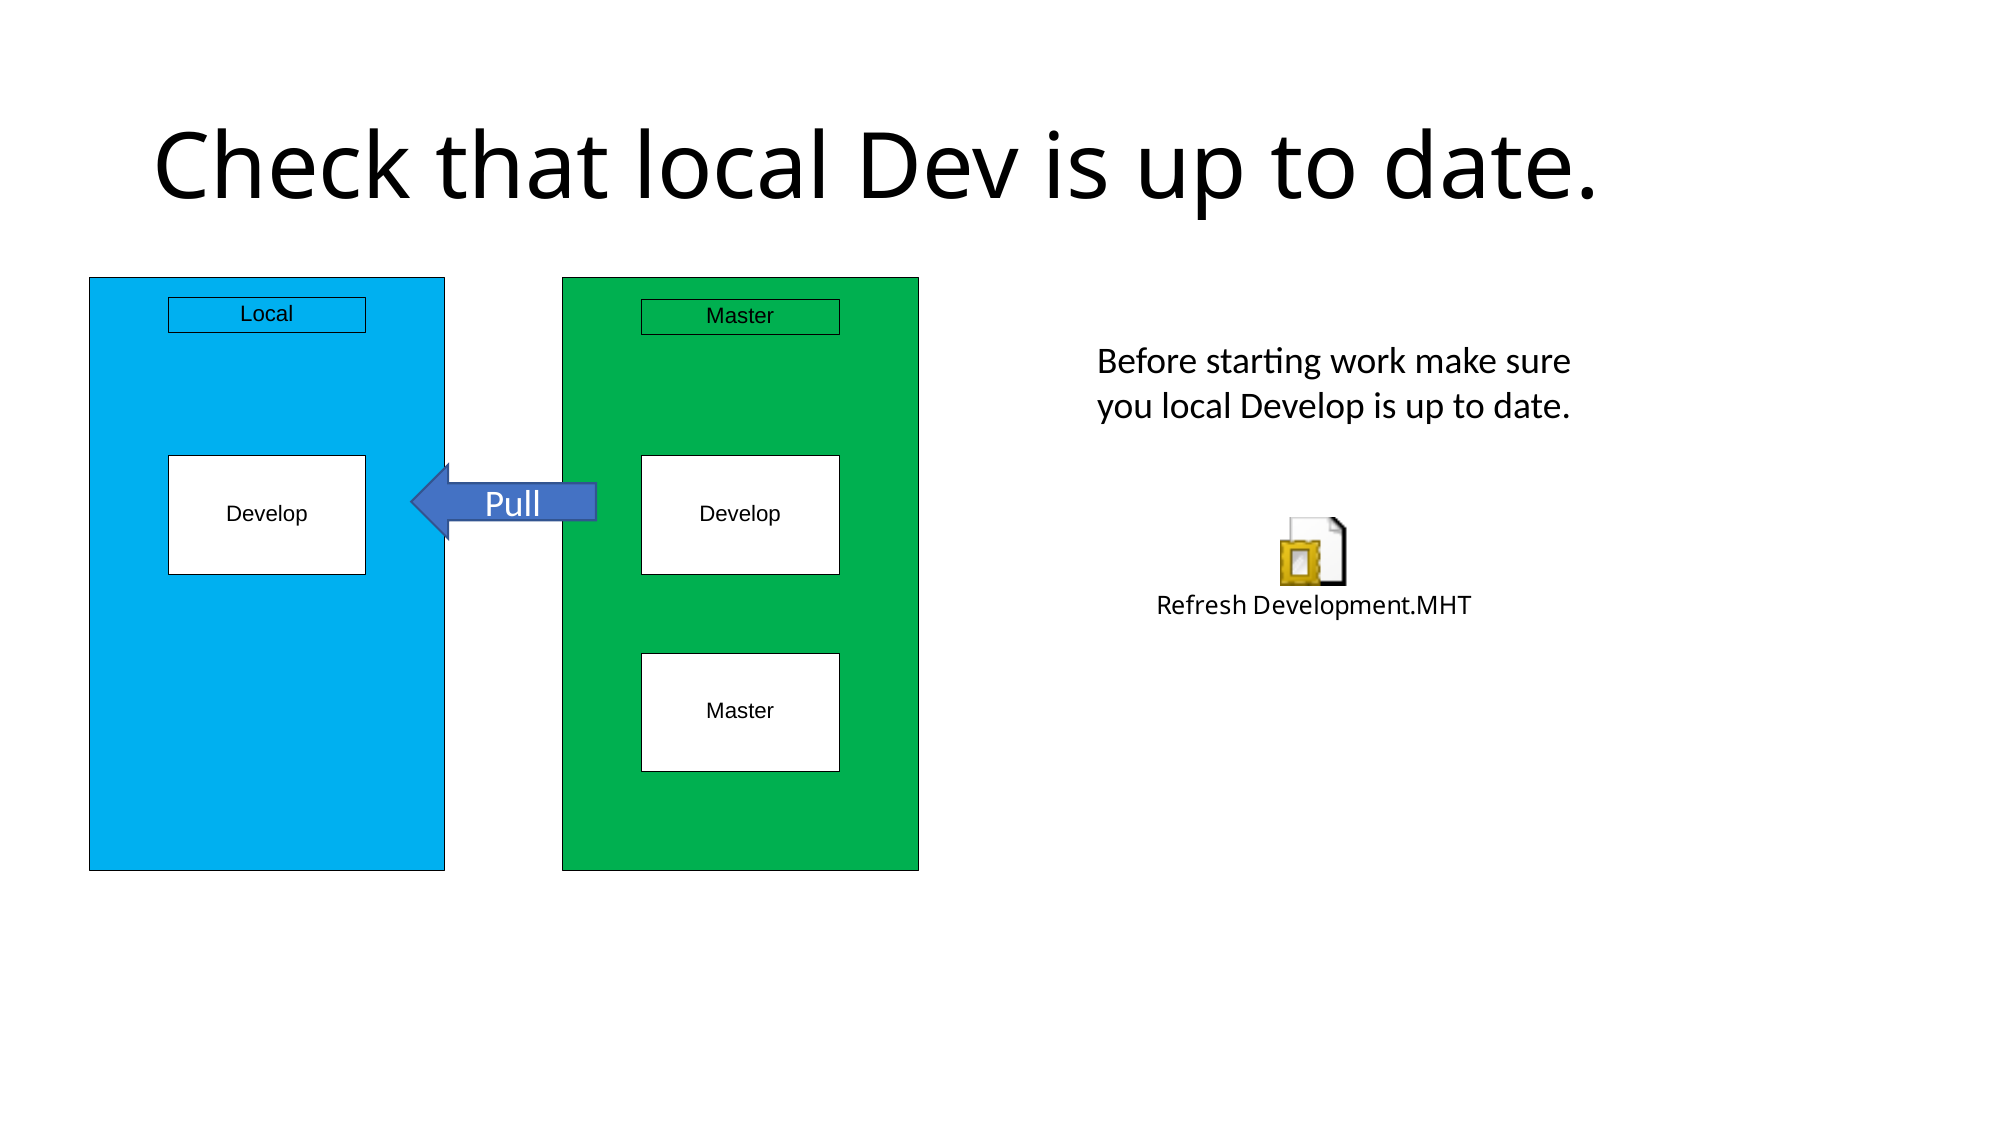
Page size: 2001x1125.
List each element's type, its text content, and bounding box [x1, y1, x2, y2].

picture [85, 273, 922, 874]
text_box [1125, 517, 1501, 630]
title Check that local Dev is up to date. [137, 59, 1863, 278]
text_box Before starting work make sure you local Develop is up to date. [1082, 329, 1609, 434]
